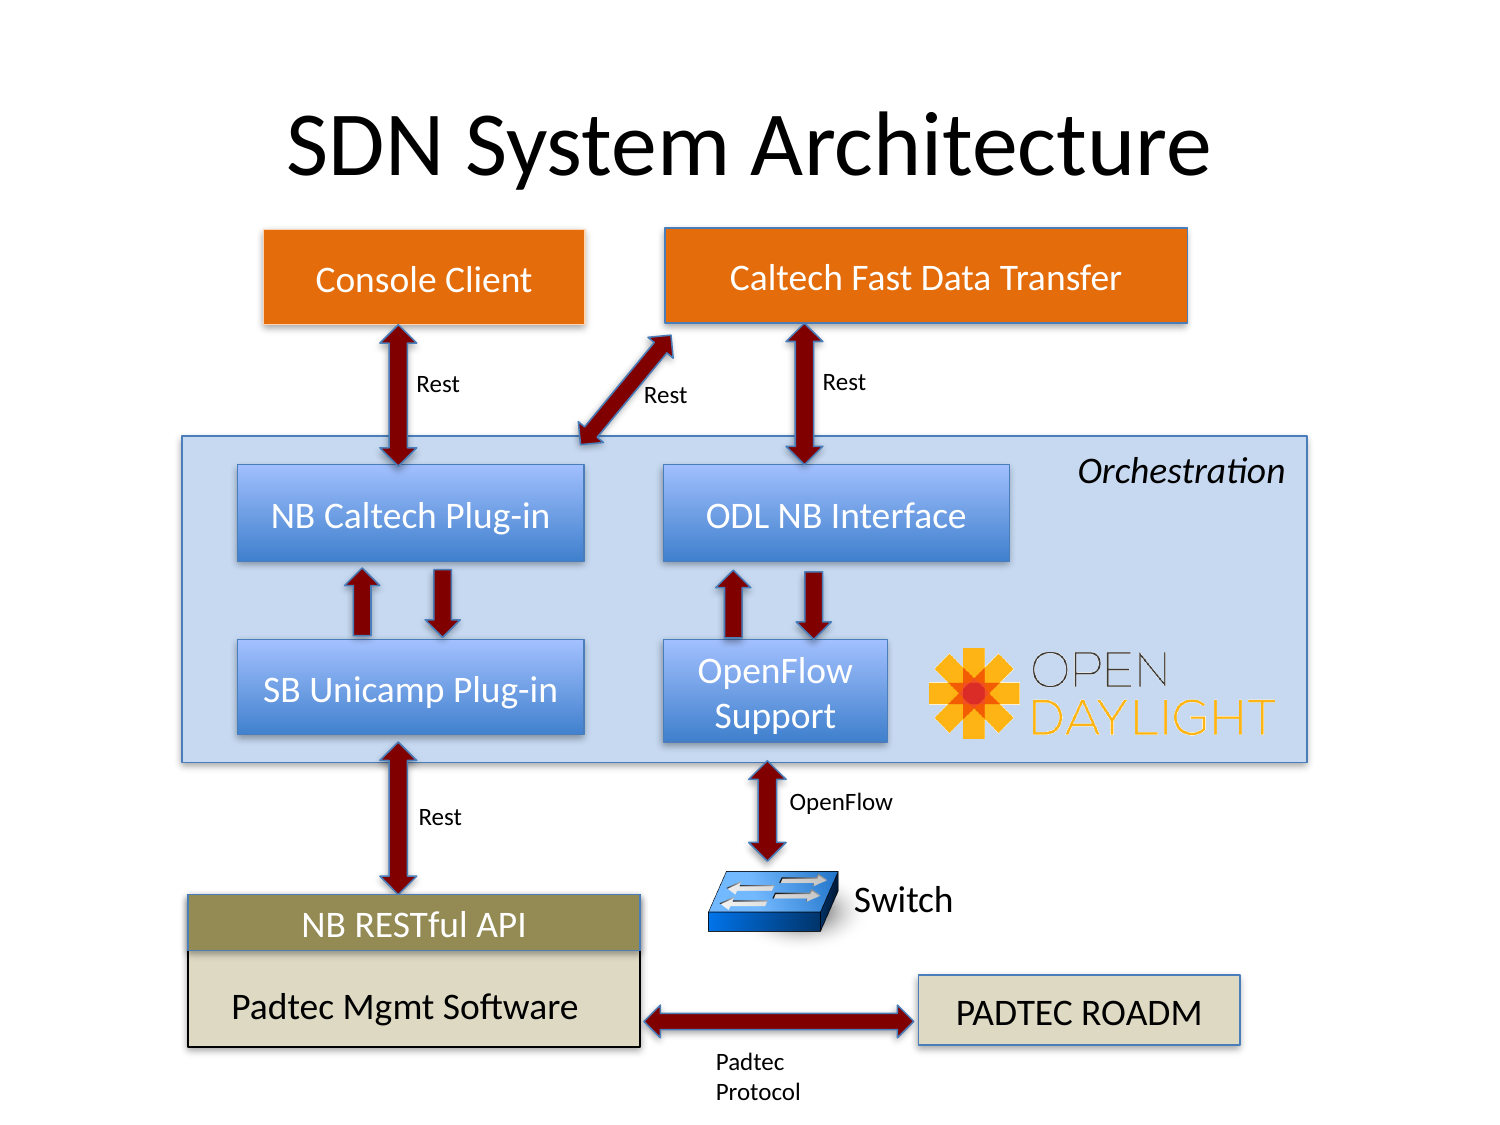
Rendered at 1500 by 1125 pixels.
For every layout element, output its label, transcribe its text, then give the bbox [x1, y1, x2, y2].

text_box Rest [629, 371, 703, 416]
text_box [369, 569, 429, 637]
text_box Console Client [263, 229, 586, 325]
text_box Padtec Mgmt Software [216, 974, 594, 1035]
text_box ODL NB Interface [663, 464, 1010, 562]
text_box Padtec Protocol [701, 1038, 817, 1113]
text_box [795, 571, 833, 641]
text_box PADTEC ROADM [918, 974, 1241, 1046]
text_box OpenFlow Support [663, 639, 888, 743]
text_box Rest [819, 358, 882, 403]
picture [708, 848, 871, 951]
text_box [747, 760, 787, 847]
text_box [379, 324, 418, 467]
text_box NB Caltech Plug-in [237, 464, 585, 562]
text_box OpenFlow [774, 778, 908, 823]
text_box [643, 1004, 915, 1039]
text_box NB RESTful API [187, 894, 641, 951]
text_box SB Unicamp Plug-in [237, 639, 585, 735]
text_box [577, 334, 674, 446]
title SDN System Architecture [75, 45, 1425, 233]
text_box [343, 567, 381, 637]
text_box Rest [413, 793, 478, 838]
text_box [424, 568, 461, 638]
text_box Orchestration [1062, 438, 1301, 499]
text_box Switch [875, 867, 969, 928]
text_box [181, 435, 390, 763]
text_box [406, 435, 1308, 763]
picture [914, 625, 1290, 764]
text_box [785, 322, 824, 466]
text_box [379, 741, 418, 893]
text_box Caltech Fast Data Transfer [664, 227, 1188, 324]
text_box Rest [413, 359, 475, 405]
text_box [714, 569, 752, 639]
text_box [187, 958, 641, 1048]
